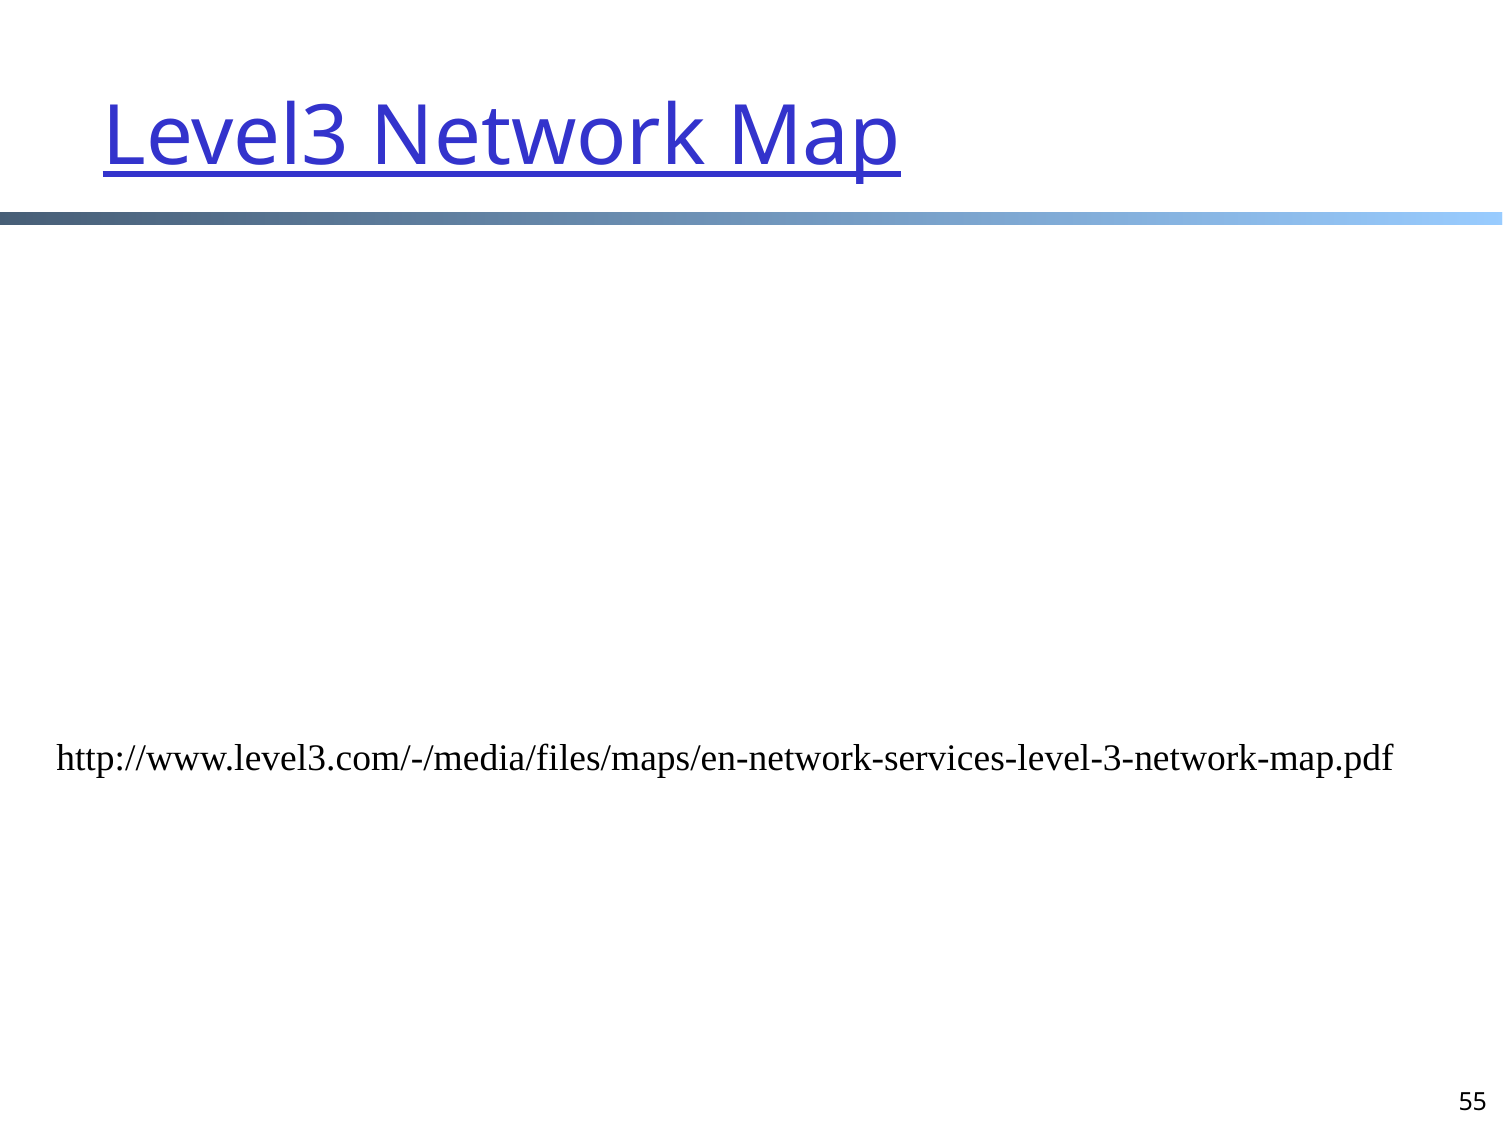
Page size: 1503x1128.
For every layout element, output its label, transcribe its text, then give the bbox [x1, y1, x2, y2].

title Level3 Network Map [87, 37, 1365, 226]
slide_number 55 [1151, 1051, 1503, 1128]
text_box http://www.level3.com/-/media/files/maps/en-network-services-level-3-network-map.pdf [41, 725, 1411, 786]
